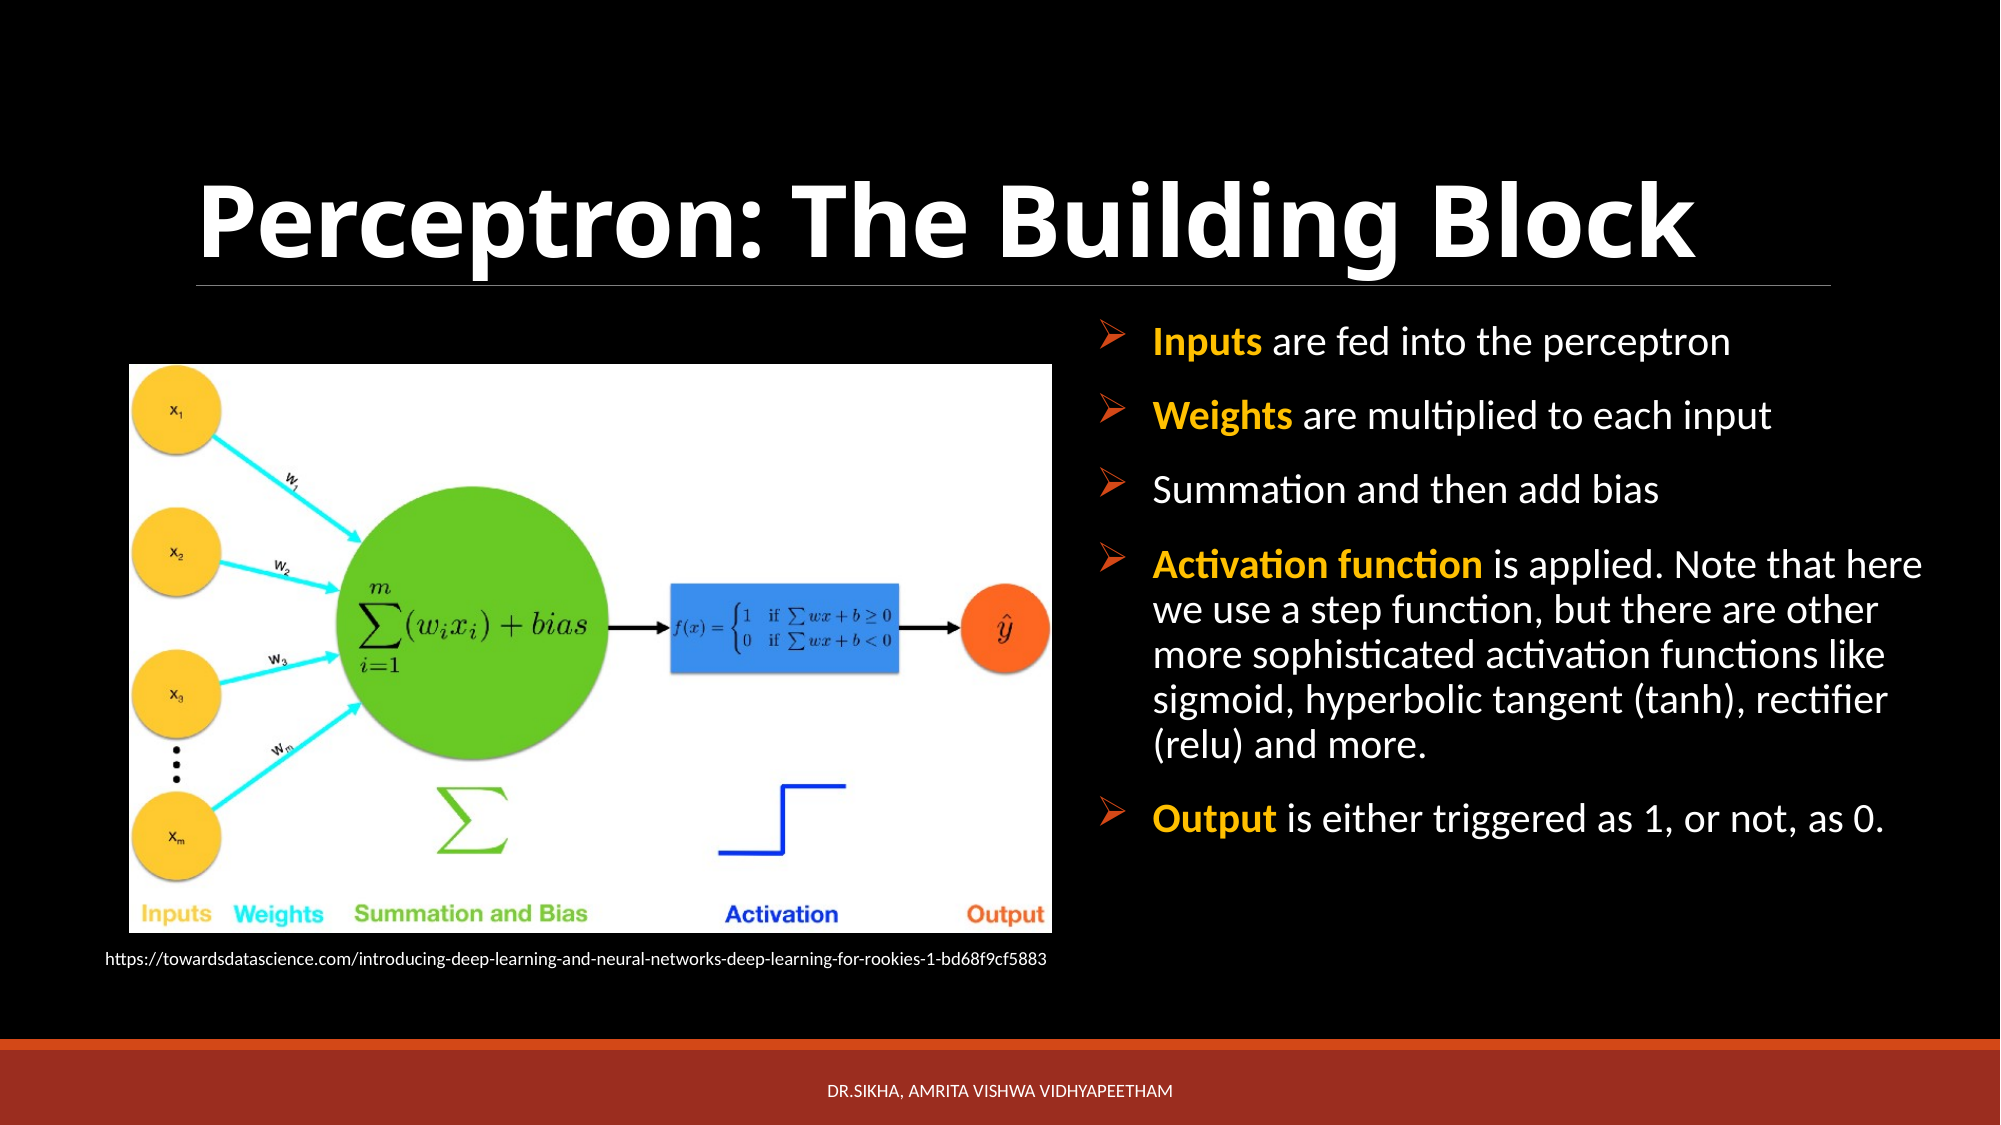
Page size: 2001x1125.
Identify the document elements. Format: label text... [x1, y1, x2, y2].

list Inputs are fed into the perceptron Weights are multiplied to each input Summation and then add bias Activation function is applied. Note that here we use a step function, but there are other more sophisticated activation functions like sigmoid, hyperbolic tangent (tanh), rectifier (relu) and more. Output is either triggered as 1, or not, as 0. [1068, 311, 1961, 972]
footer Dr.Sikha, Amrita Vishwa VidhyaPeetham [604, 1059, 1396, 1120]
text_box https://towardsdatascience.com/introducing-deep-learning-and-neural-networks-deep-learning-for-rookies-1-bd68f9cf5883 [90, 939, 1091, 977]
picture [128, 364, 1053, 934]
title Perceptron: The Building Block [180, 47, 1830, 285]
